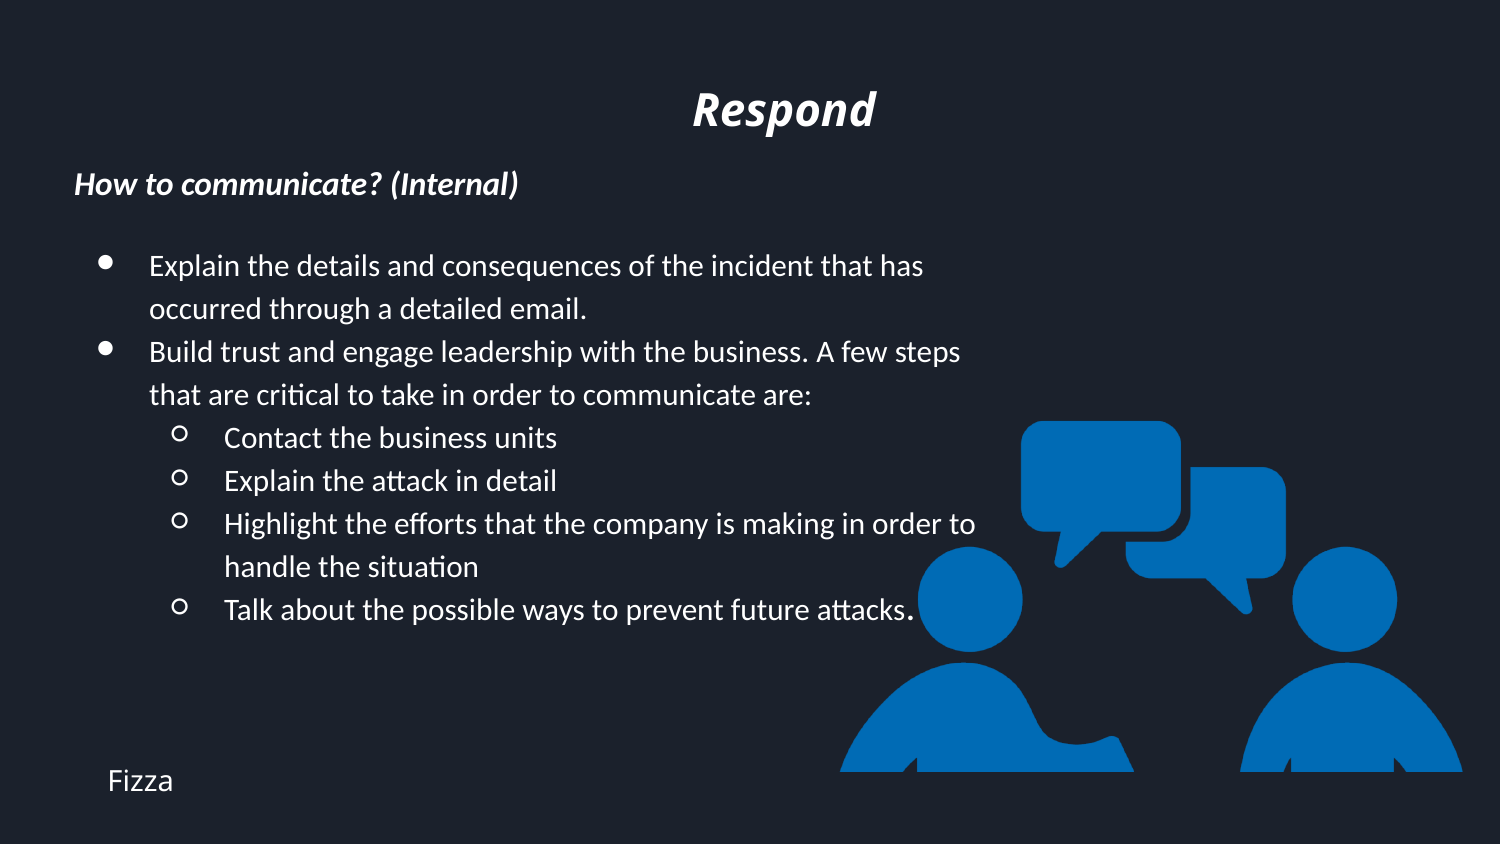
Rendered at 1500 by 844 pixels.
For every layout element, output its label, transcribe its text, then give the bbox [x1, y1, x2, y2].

picture [797, 307, 1473, 772]
title How to communicate? (Internal) Explain the details and consequences of the incident that has occurred through a detailed email. Build trust and engage leadership with the business. A few steps that are critical to take in order to communicate are: Contact the business units Explain the attack in detail Highlight the efforts that the company is making in order to handle the situation Talk about the possible ways to prevent future attacks. [59, 147, 1030, 682]
text_box Fizza [92, 747, 272, 790]
text_box Respond [168, 65, 1400, 175]
